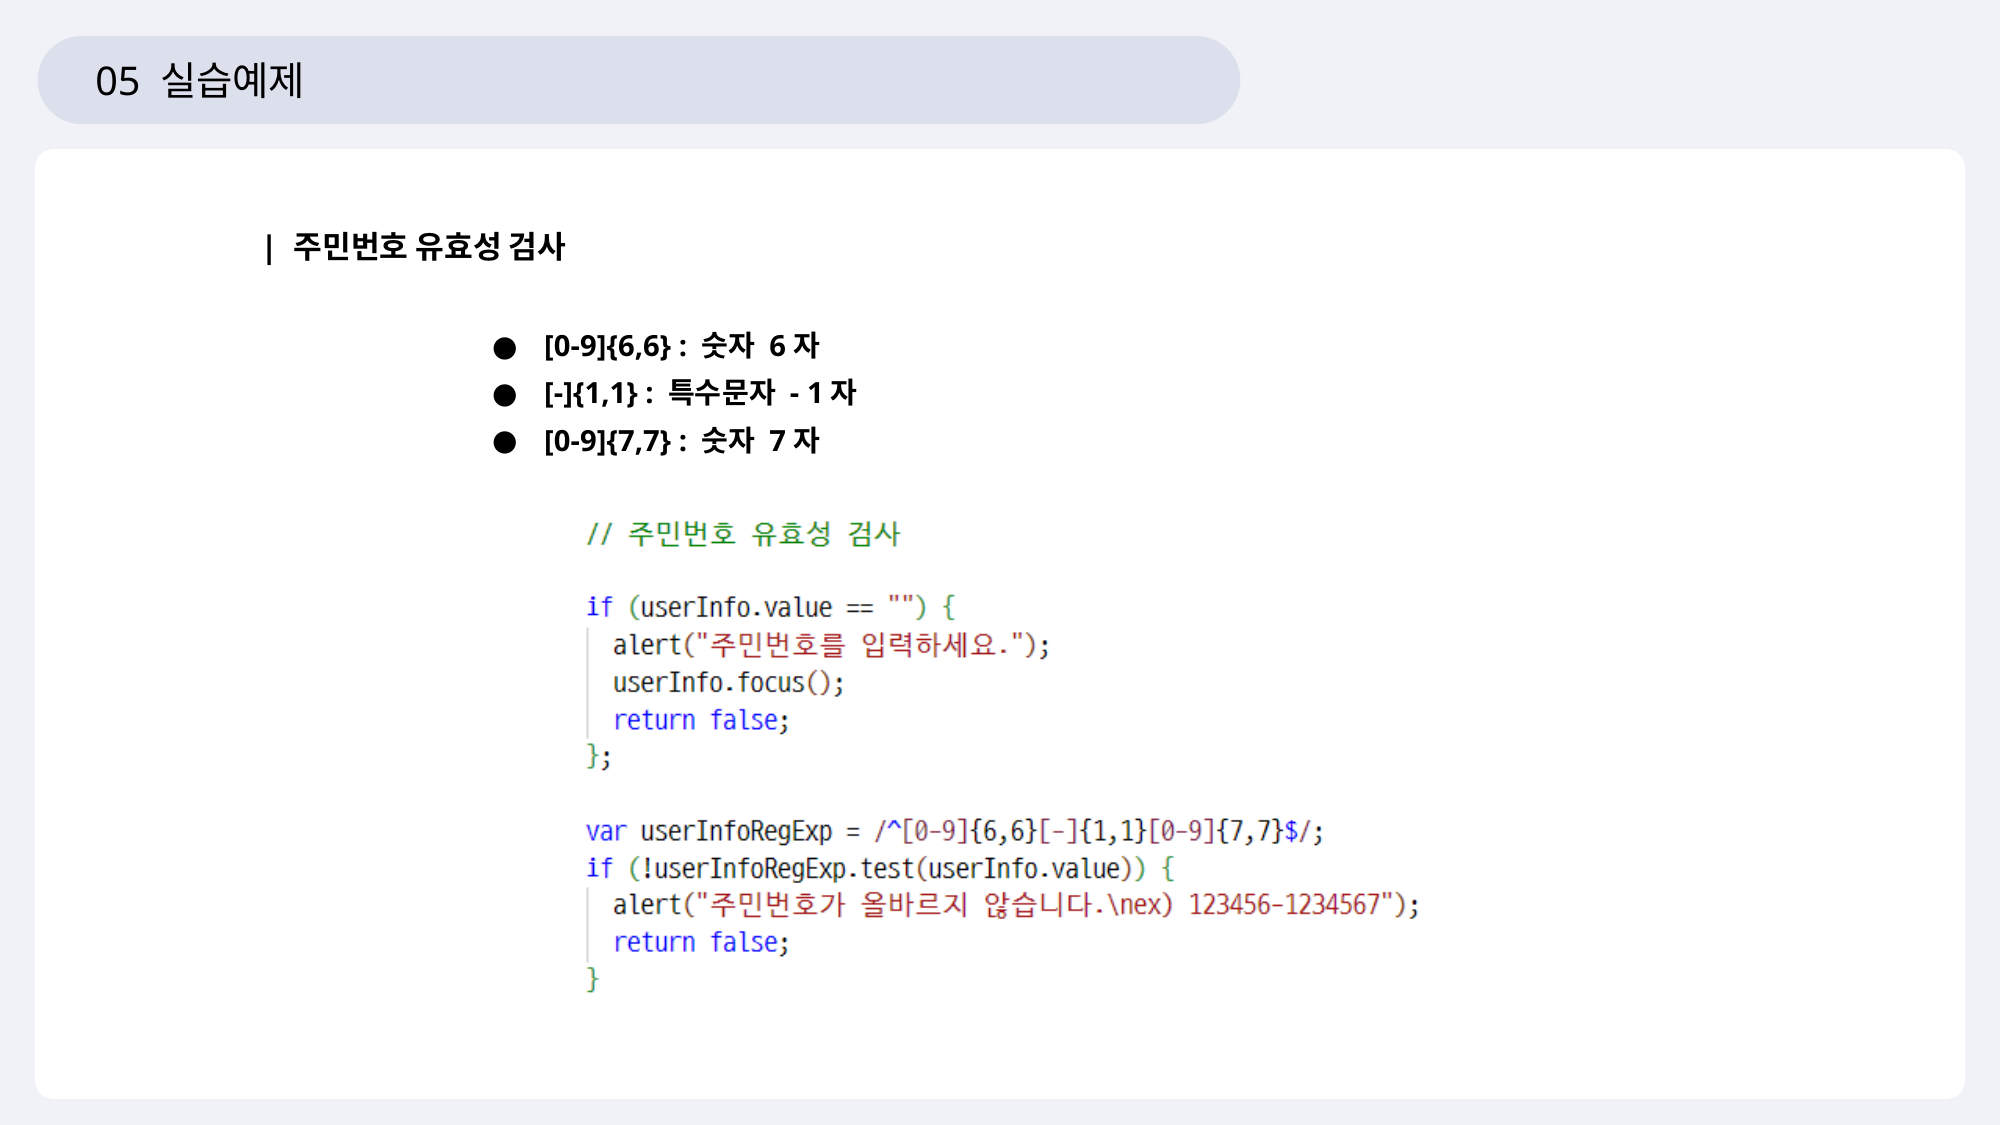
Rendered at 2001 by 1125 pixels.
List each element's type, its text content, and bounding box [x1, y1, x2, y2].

text_box [34, 149, 1966, 1100]
text_box [0-9]{6,6} : 숫자 6자 [-]{1,1} : 특수문자 - 1자 [0-9]{7,7} : 숫자 7자 [454, 300, 1546, 472]
text_box 05 실습예제 [37, 35, 1241, 125]
text_box | 주민번호 유효성 검사 [245, 212, 755, 280]
picture [568, 506, 1432, 1017]
